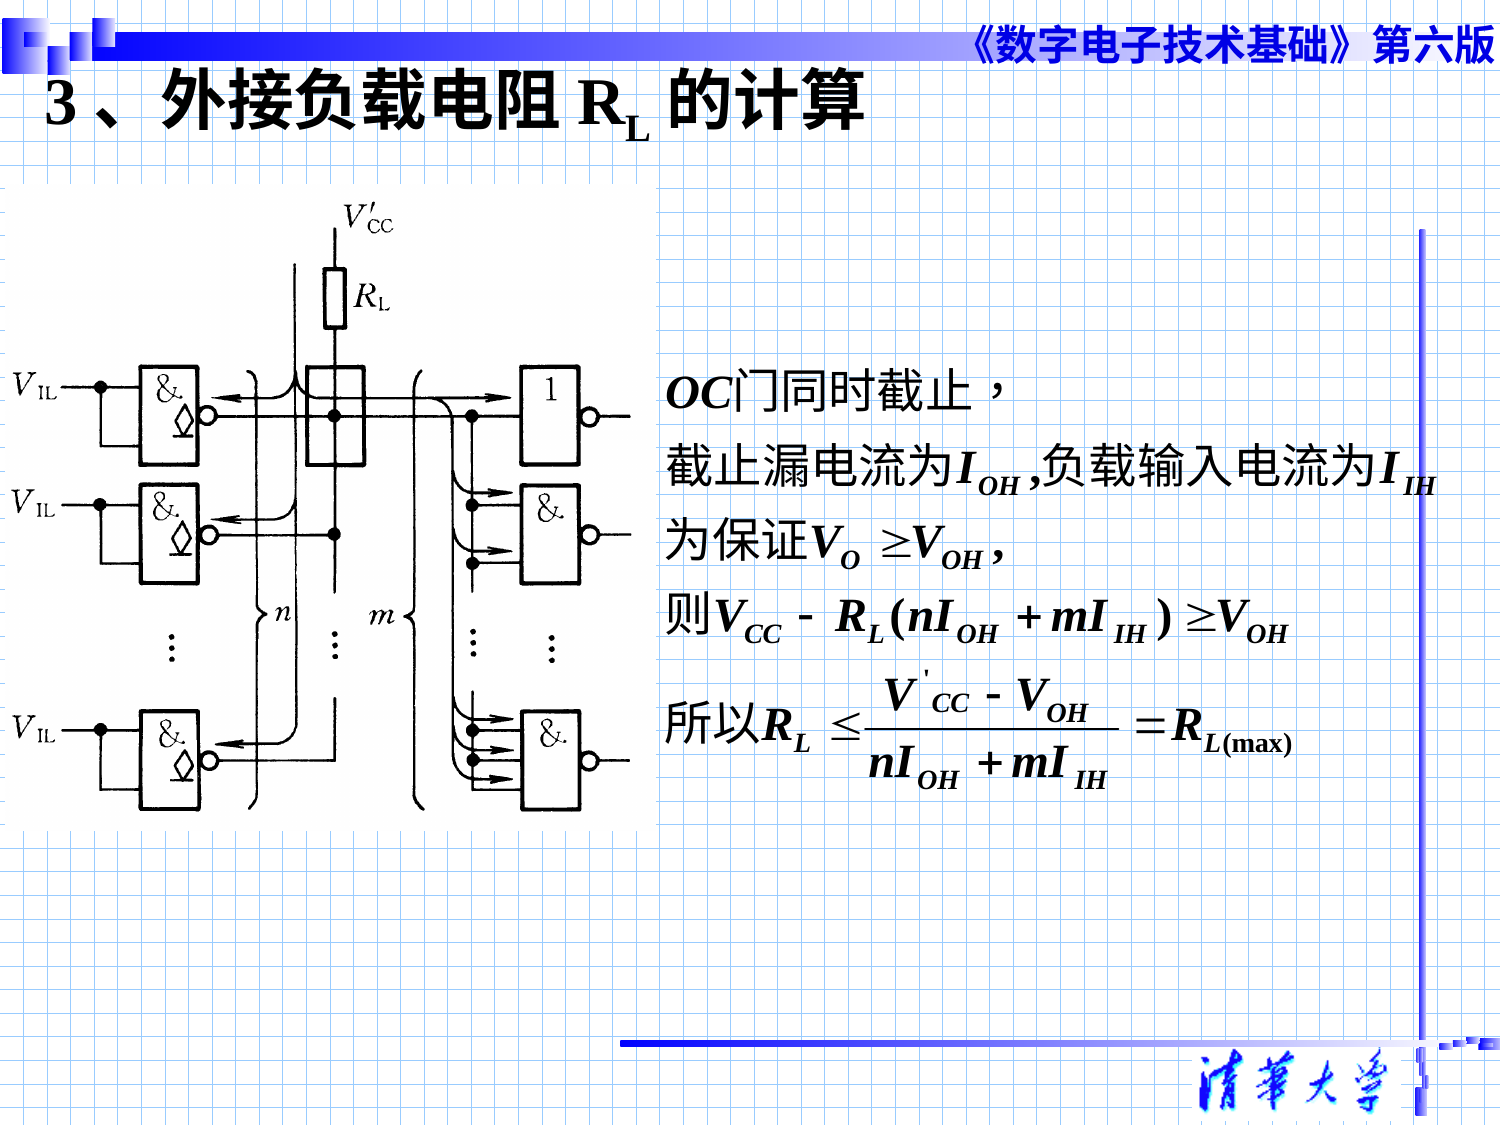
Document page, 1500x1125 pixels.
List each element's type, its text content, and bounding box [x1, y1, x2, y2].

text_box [659, 358, 1455, 801]
picture [5, 184, 656, 831]
title 3、外接负载电阻RL的计算 [29, 31, 1380, 176]
picture [1192, 1046, 1401, 1121]
